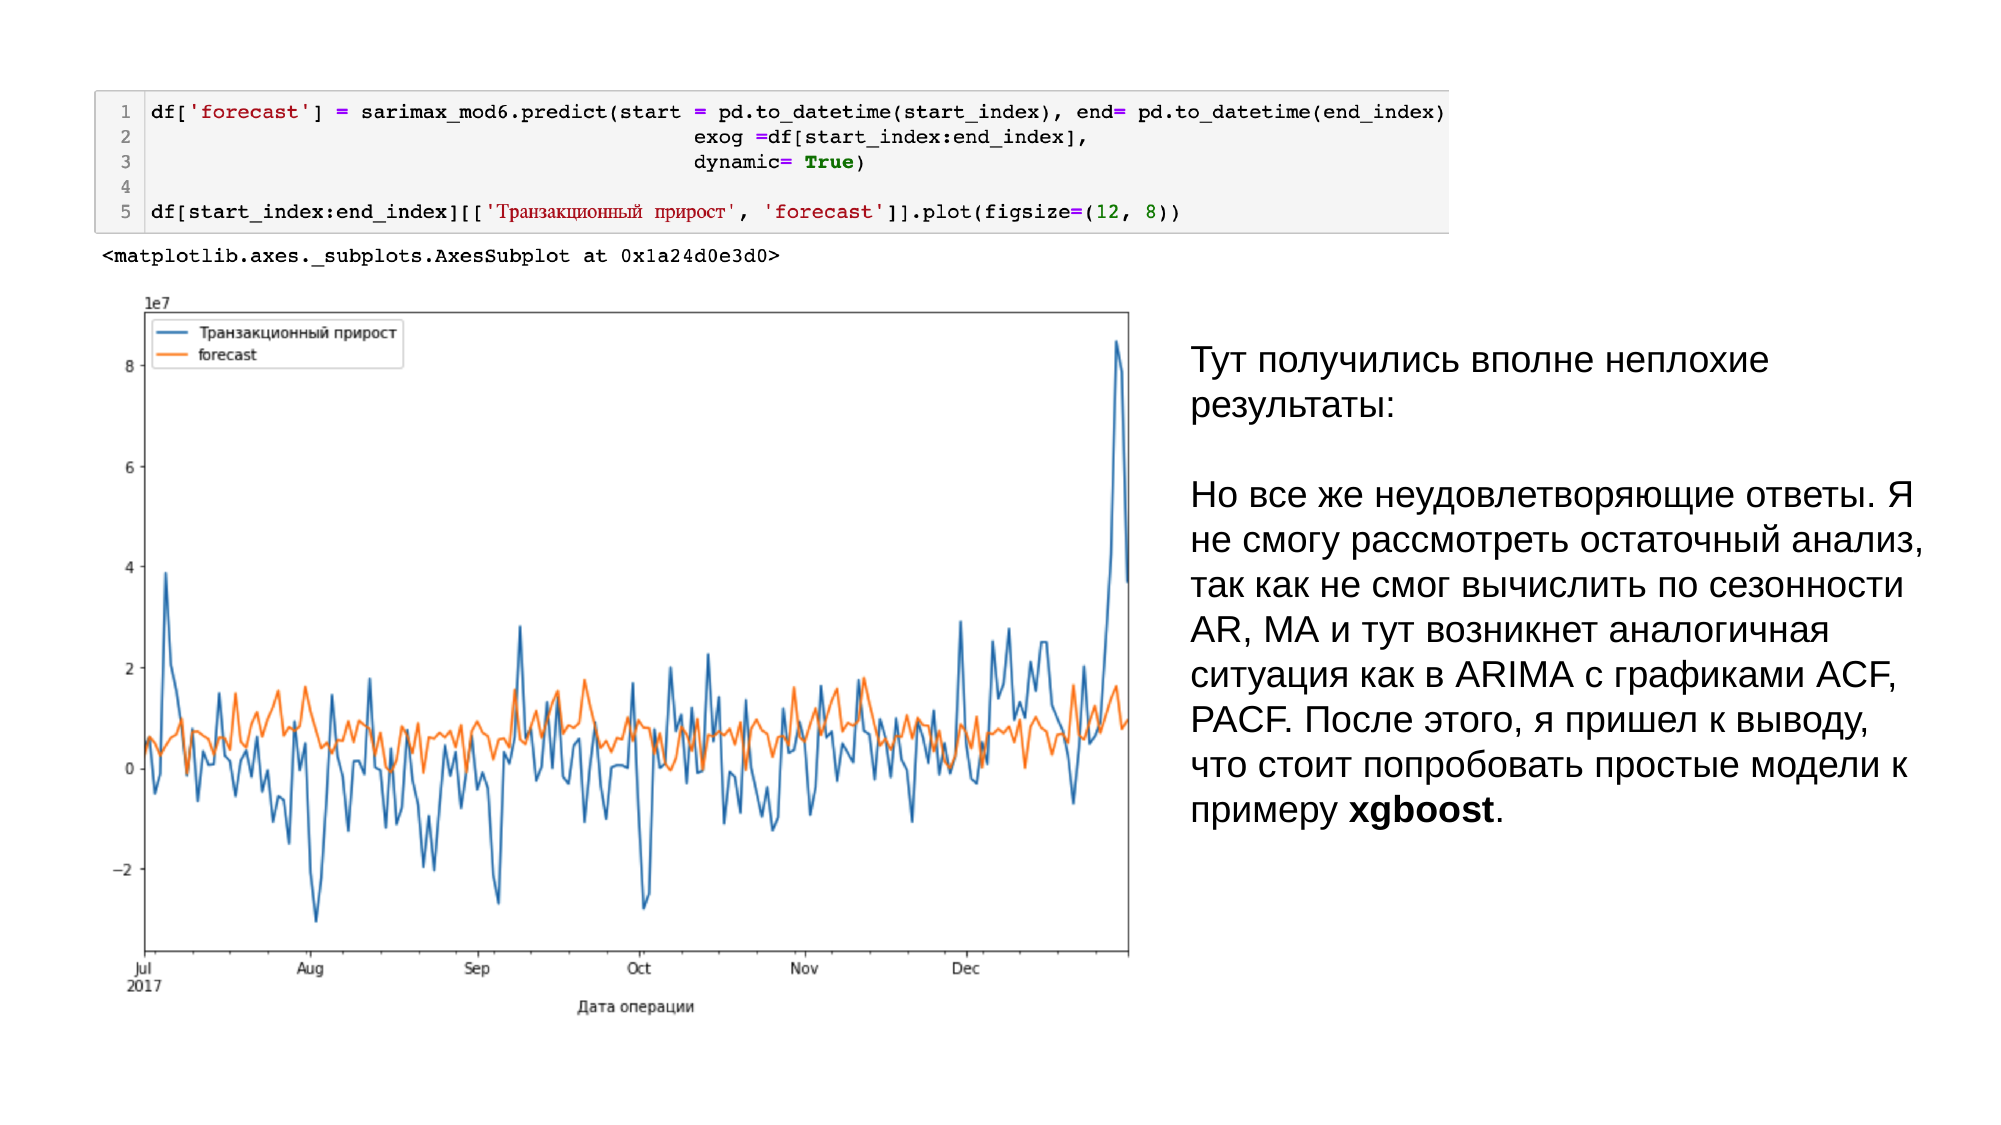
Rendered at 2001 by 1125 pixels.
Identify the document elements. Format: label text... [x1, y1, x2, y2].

picture [87, 88, 1449, 1036]
text_box Тут получились вполне неплохие результаты: Но все же неудовлетворяющие ответы. Я не смогу рассмотреть остаточный анализ, так как не смог вычислить по сезонности AR, MA и тут возникнет аналогичная ситуация как в ARIMA с графиками ACF, PACF. После этого, я пришел к выводу, что стоит попробовать простые модели к примеру xgboost. [1449, 327, 1945, 838]
